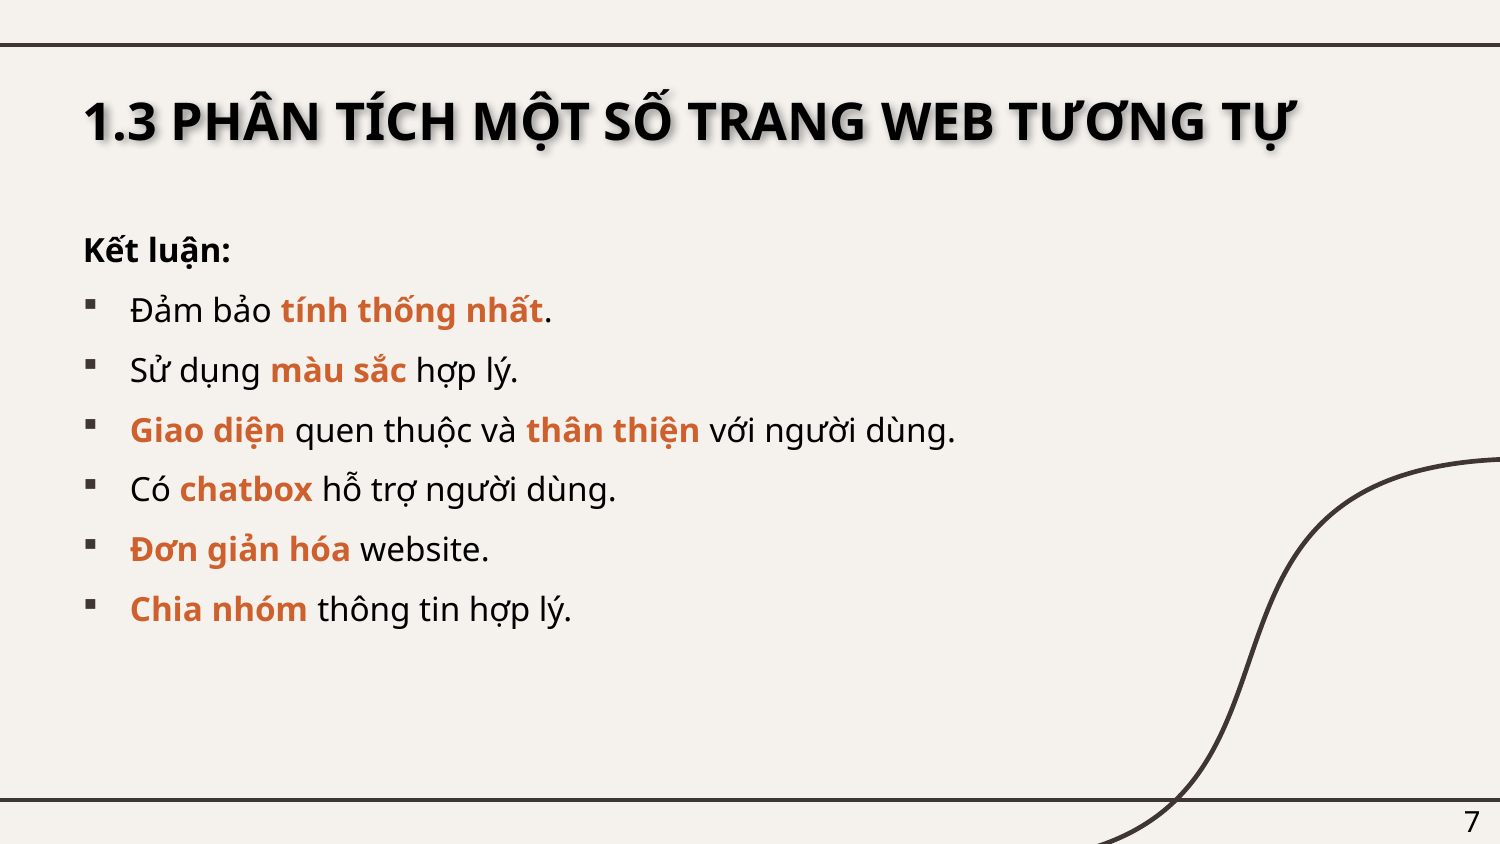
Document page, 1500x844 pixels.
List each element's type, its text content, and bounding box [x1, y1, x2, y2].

text_box Kết luận: Đảm bảo tính thống nhất. Sử dụng màu sắc hợp lý. Giao diện quen thuộc và thân thiện với người dùng. Có chatbox hỗ trợ người dùng. Đơn giản hóa website. Chia nhóm thông tin hợp lý. [67, 194, 1396, 696]
title 1.3 PHÂN TÍCH MỘT SỐ TRANG WEB TƯƠNG TỰ [67, 72, 1432, 167]
text_box 7 [1449, 796, 1486, 844]
